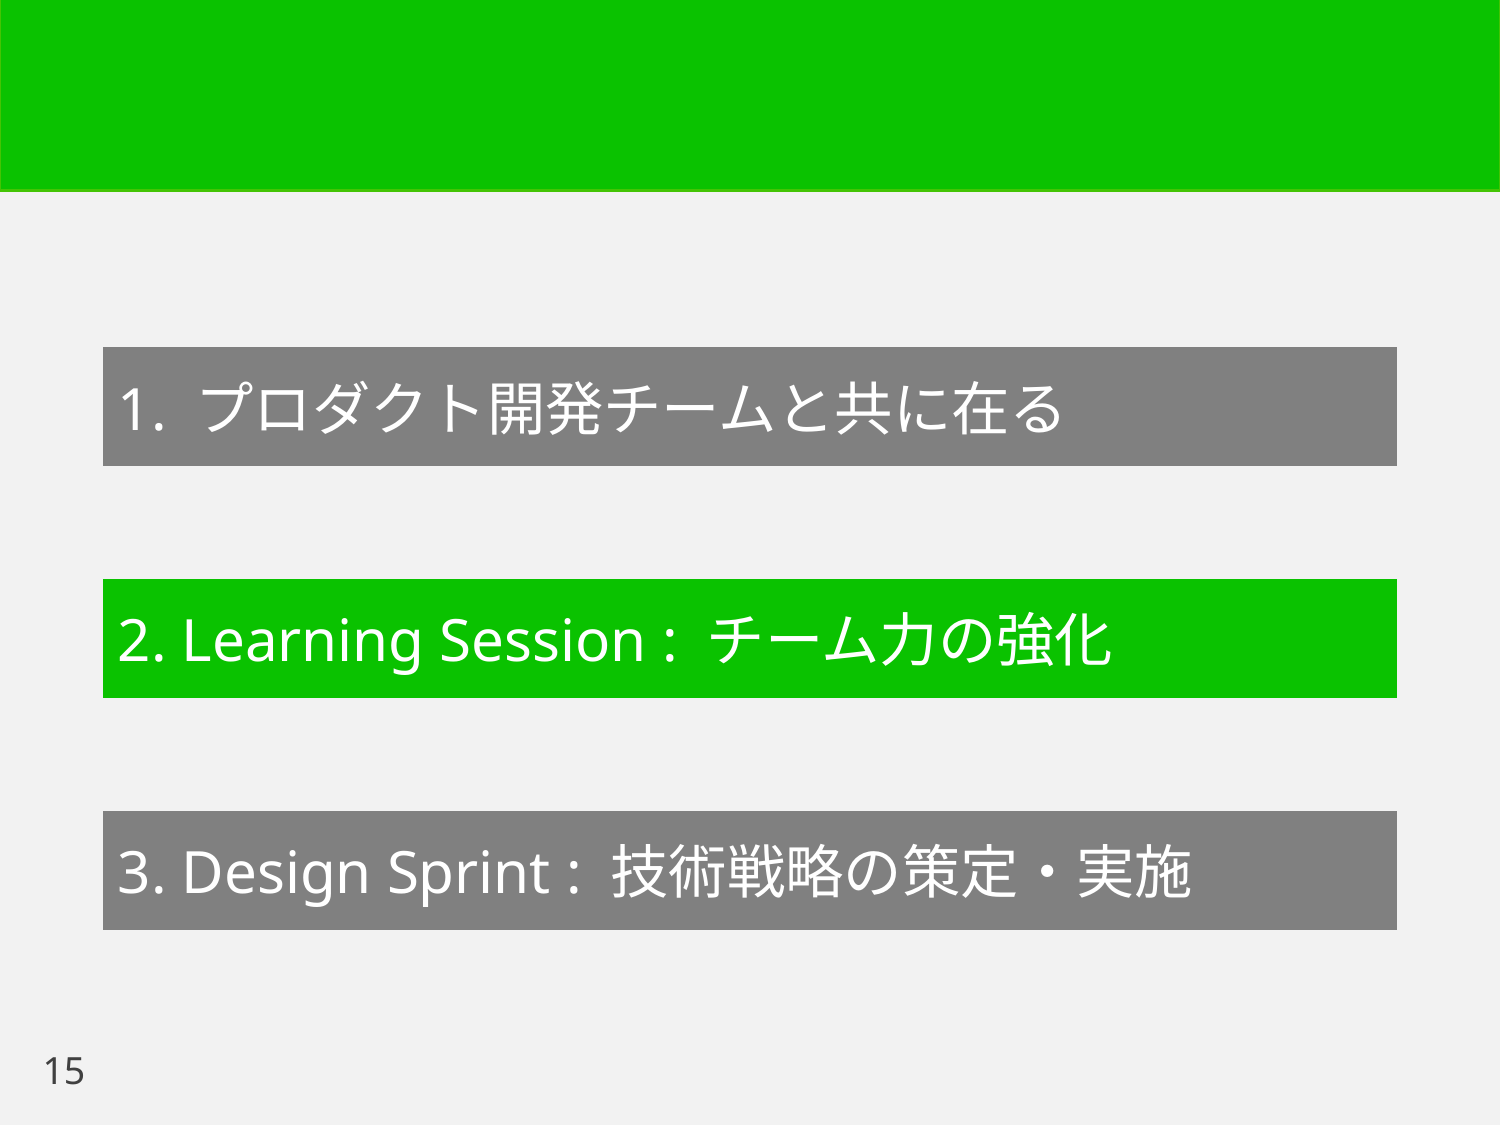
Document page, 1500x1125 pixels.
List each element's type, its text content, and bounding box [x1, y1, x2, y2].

slide_number 15 [27, 1042, 146, 1102]
text_box 3. Design Sprint : 技術戦略の策定・実施 [103, 811, 1397, 930]
text_box 1. プロダクト開発チームと共に在る [103, 347, 1397, 466]
text_box 2. Learning Session : チーム力の強化 [103, 579, 1397, 698]
